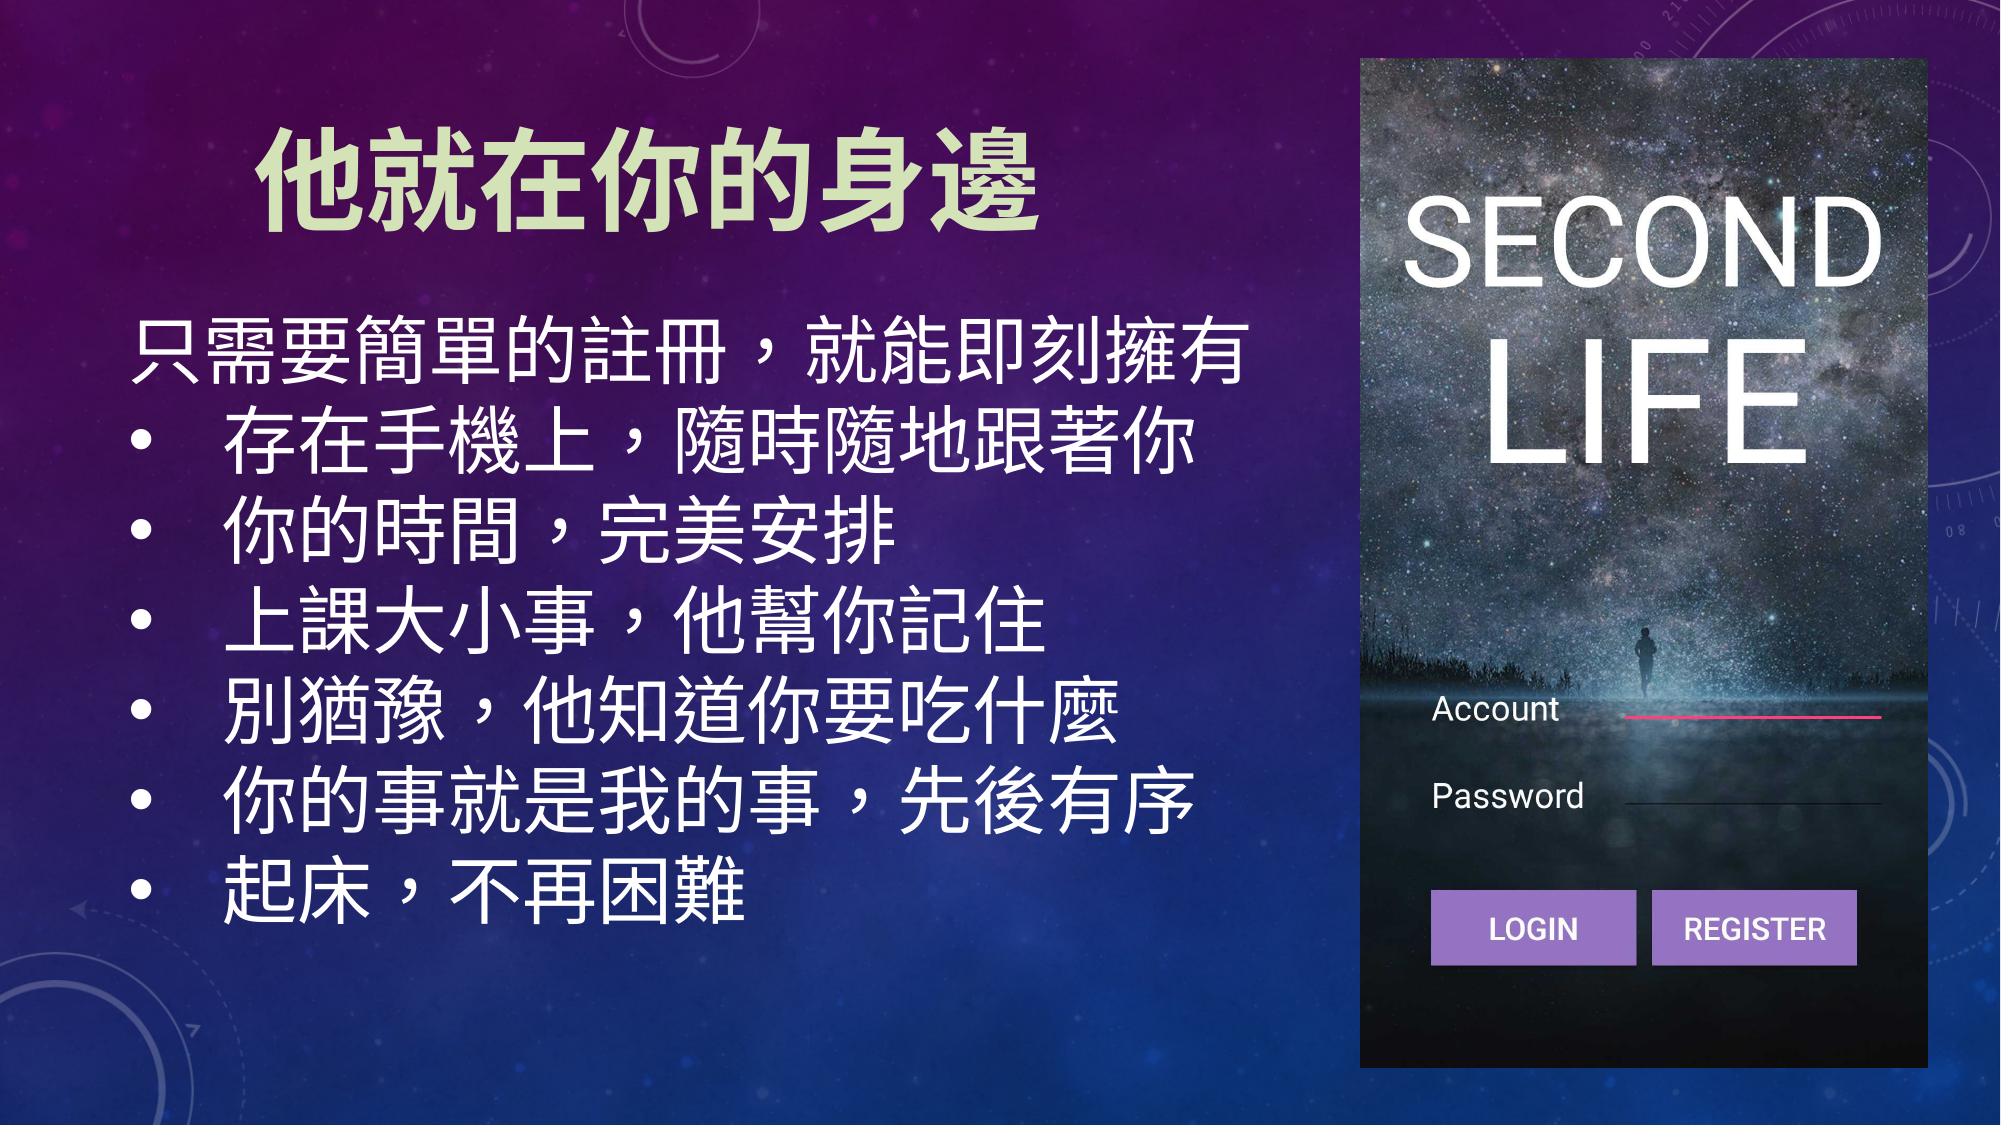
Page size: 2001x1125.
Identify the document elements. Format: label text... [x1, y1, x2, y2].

list 他就在你的身邊 [57, 58, 1236, 296]
text_box 只需要簡單的註冊，就能即刻擁有 存在手機上，隨時隨地跟著你 你的時間，完美安排 上課大小事，他幫你記住 別猶豫，他知道你要吃什麼 你的事就是我的事，先後有序 起床，不再困難 [114, 295, 1326, 941]
picture [0, 0, 2001, 1125]
